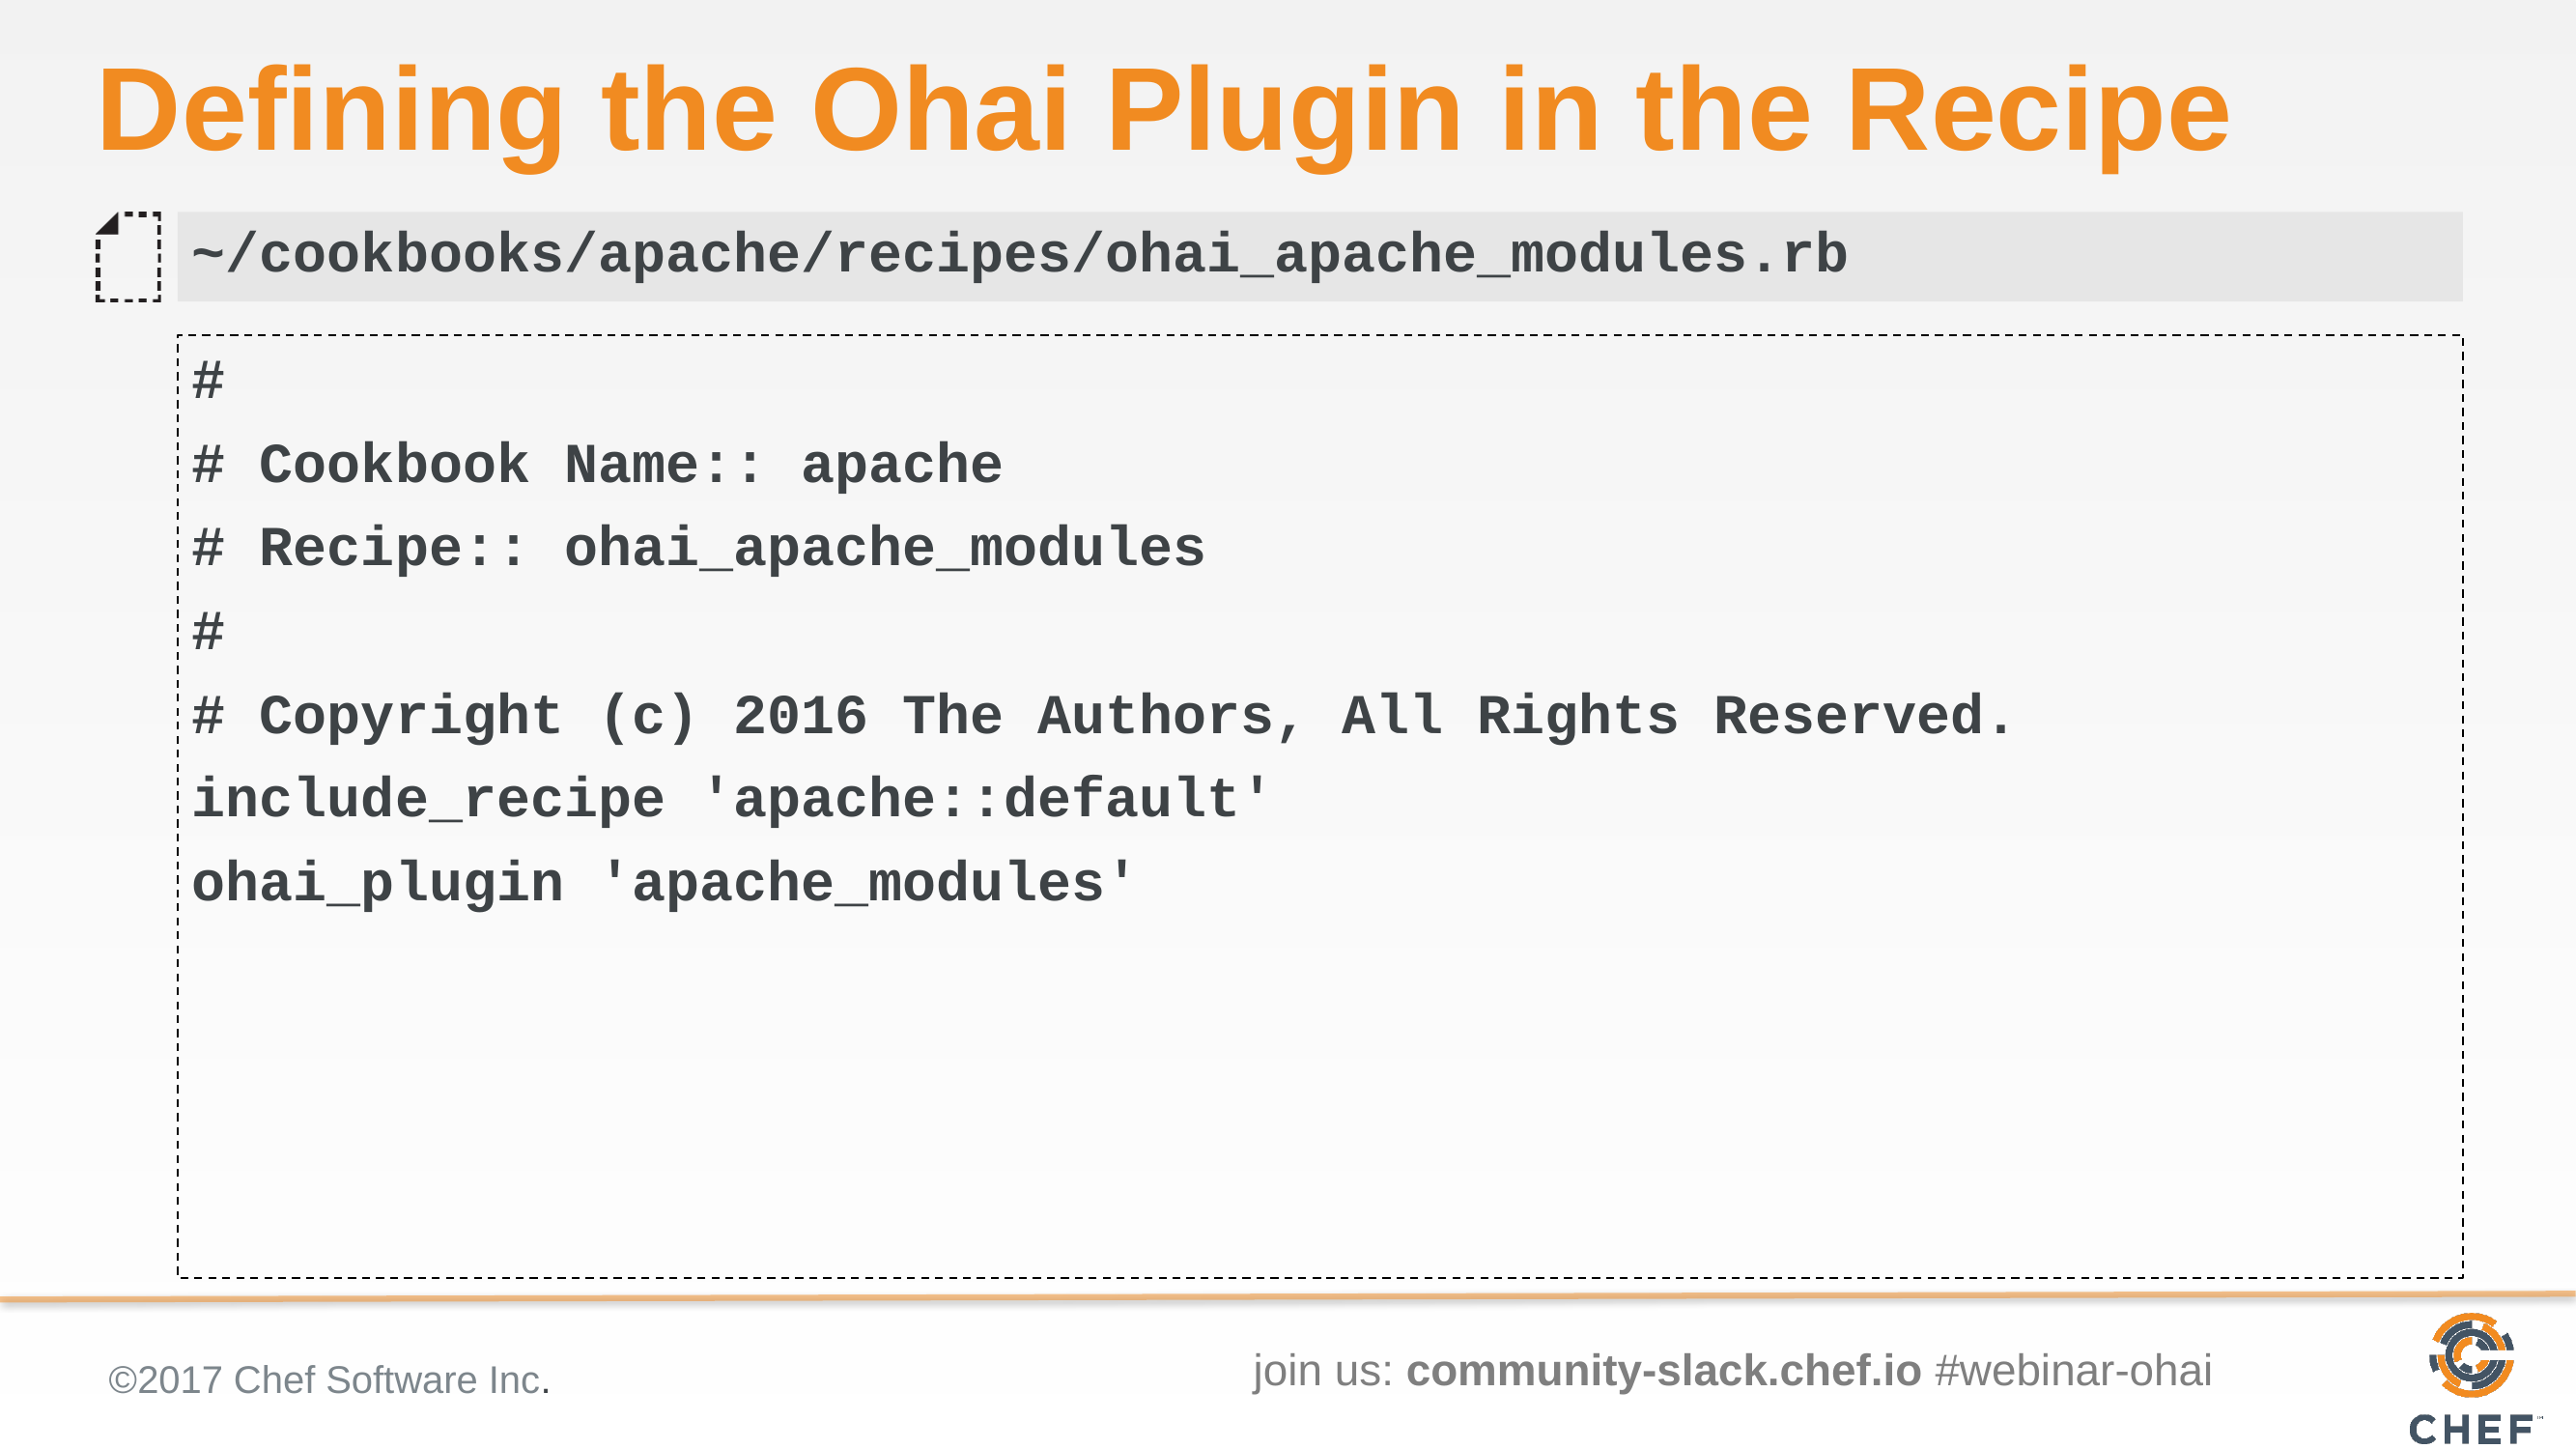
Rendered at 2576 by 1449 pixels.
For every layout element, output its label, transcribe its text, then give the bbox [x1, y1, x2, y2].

list ~/cookbooks/apache/recipes/ohai_apache_modules.rb [177, 212, 2463, 302]
picture [2399, 1297, 2551, 1449]
list # # Cookbook Name:: apache # Recipe:: ohai_apache_modules # # Copyright (c) 2016 The Authors, All Rights Reserved. include_recipe 'apache::default' ohai_plugin 'apache_modules' [177, 334, 2464, 1279]
title Defining the Ohai Plugin in the Recipe [96, 48, 2463, 180]
